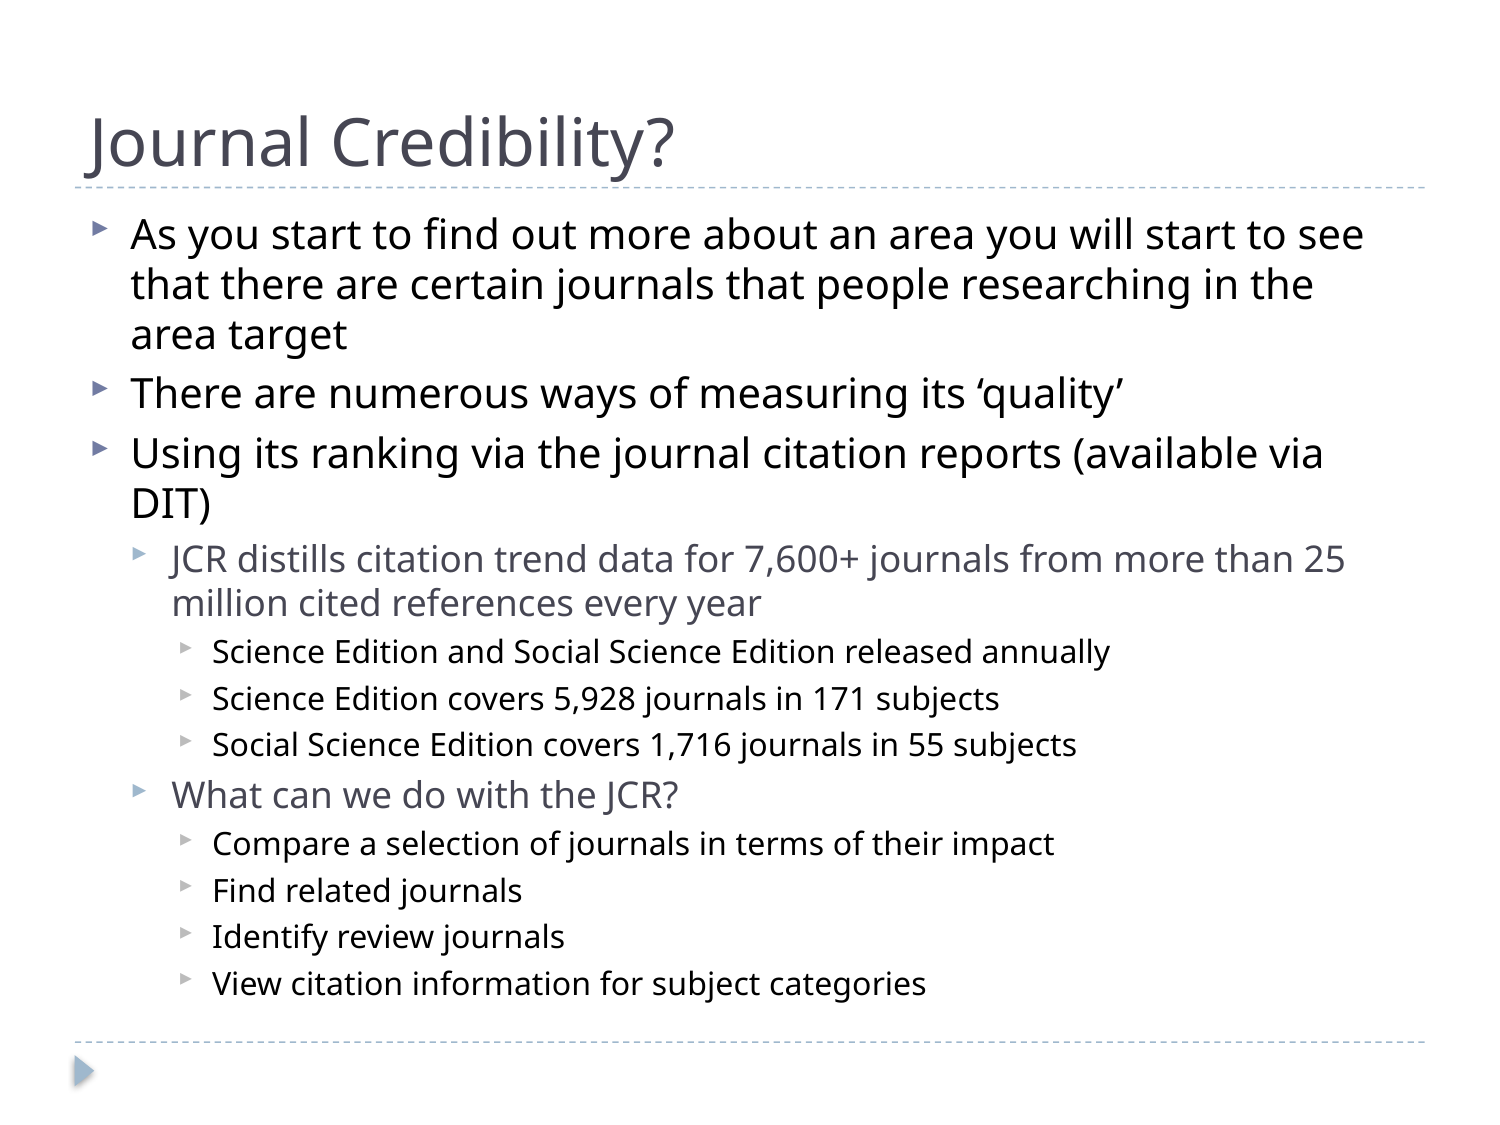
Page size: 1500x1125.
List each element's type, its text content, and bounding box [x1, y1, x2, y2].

list As you start to find out more about an area you will start to see that there are certain journals that people researching in the area target There are numerous ways of measuring its ‘quality’ Using its ranking via the journal citation reports (available via DIT) JCR distills citation trend data for 7,600+ journals from more than 25 million cited references every year Science Edition and Social Science Edition released annually Science Edition covers 5,928 journals in 171 subjects Social Science Edition covers 1,716 journals in 55 subjects What can we do with the JCR? Compare a selection of journals in terms of their impact Find related journals Identify review journals View citation information for subject categories [75, 200, 1425, 1010]
title Journal Credibility? [75, 24, 1425, 188]
